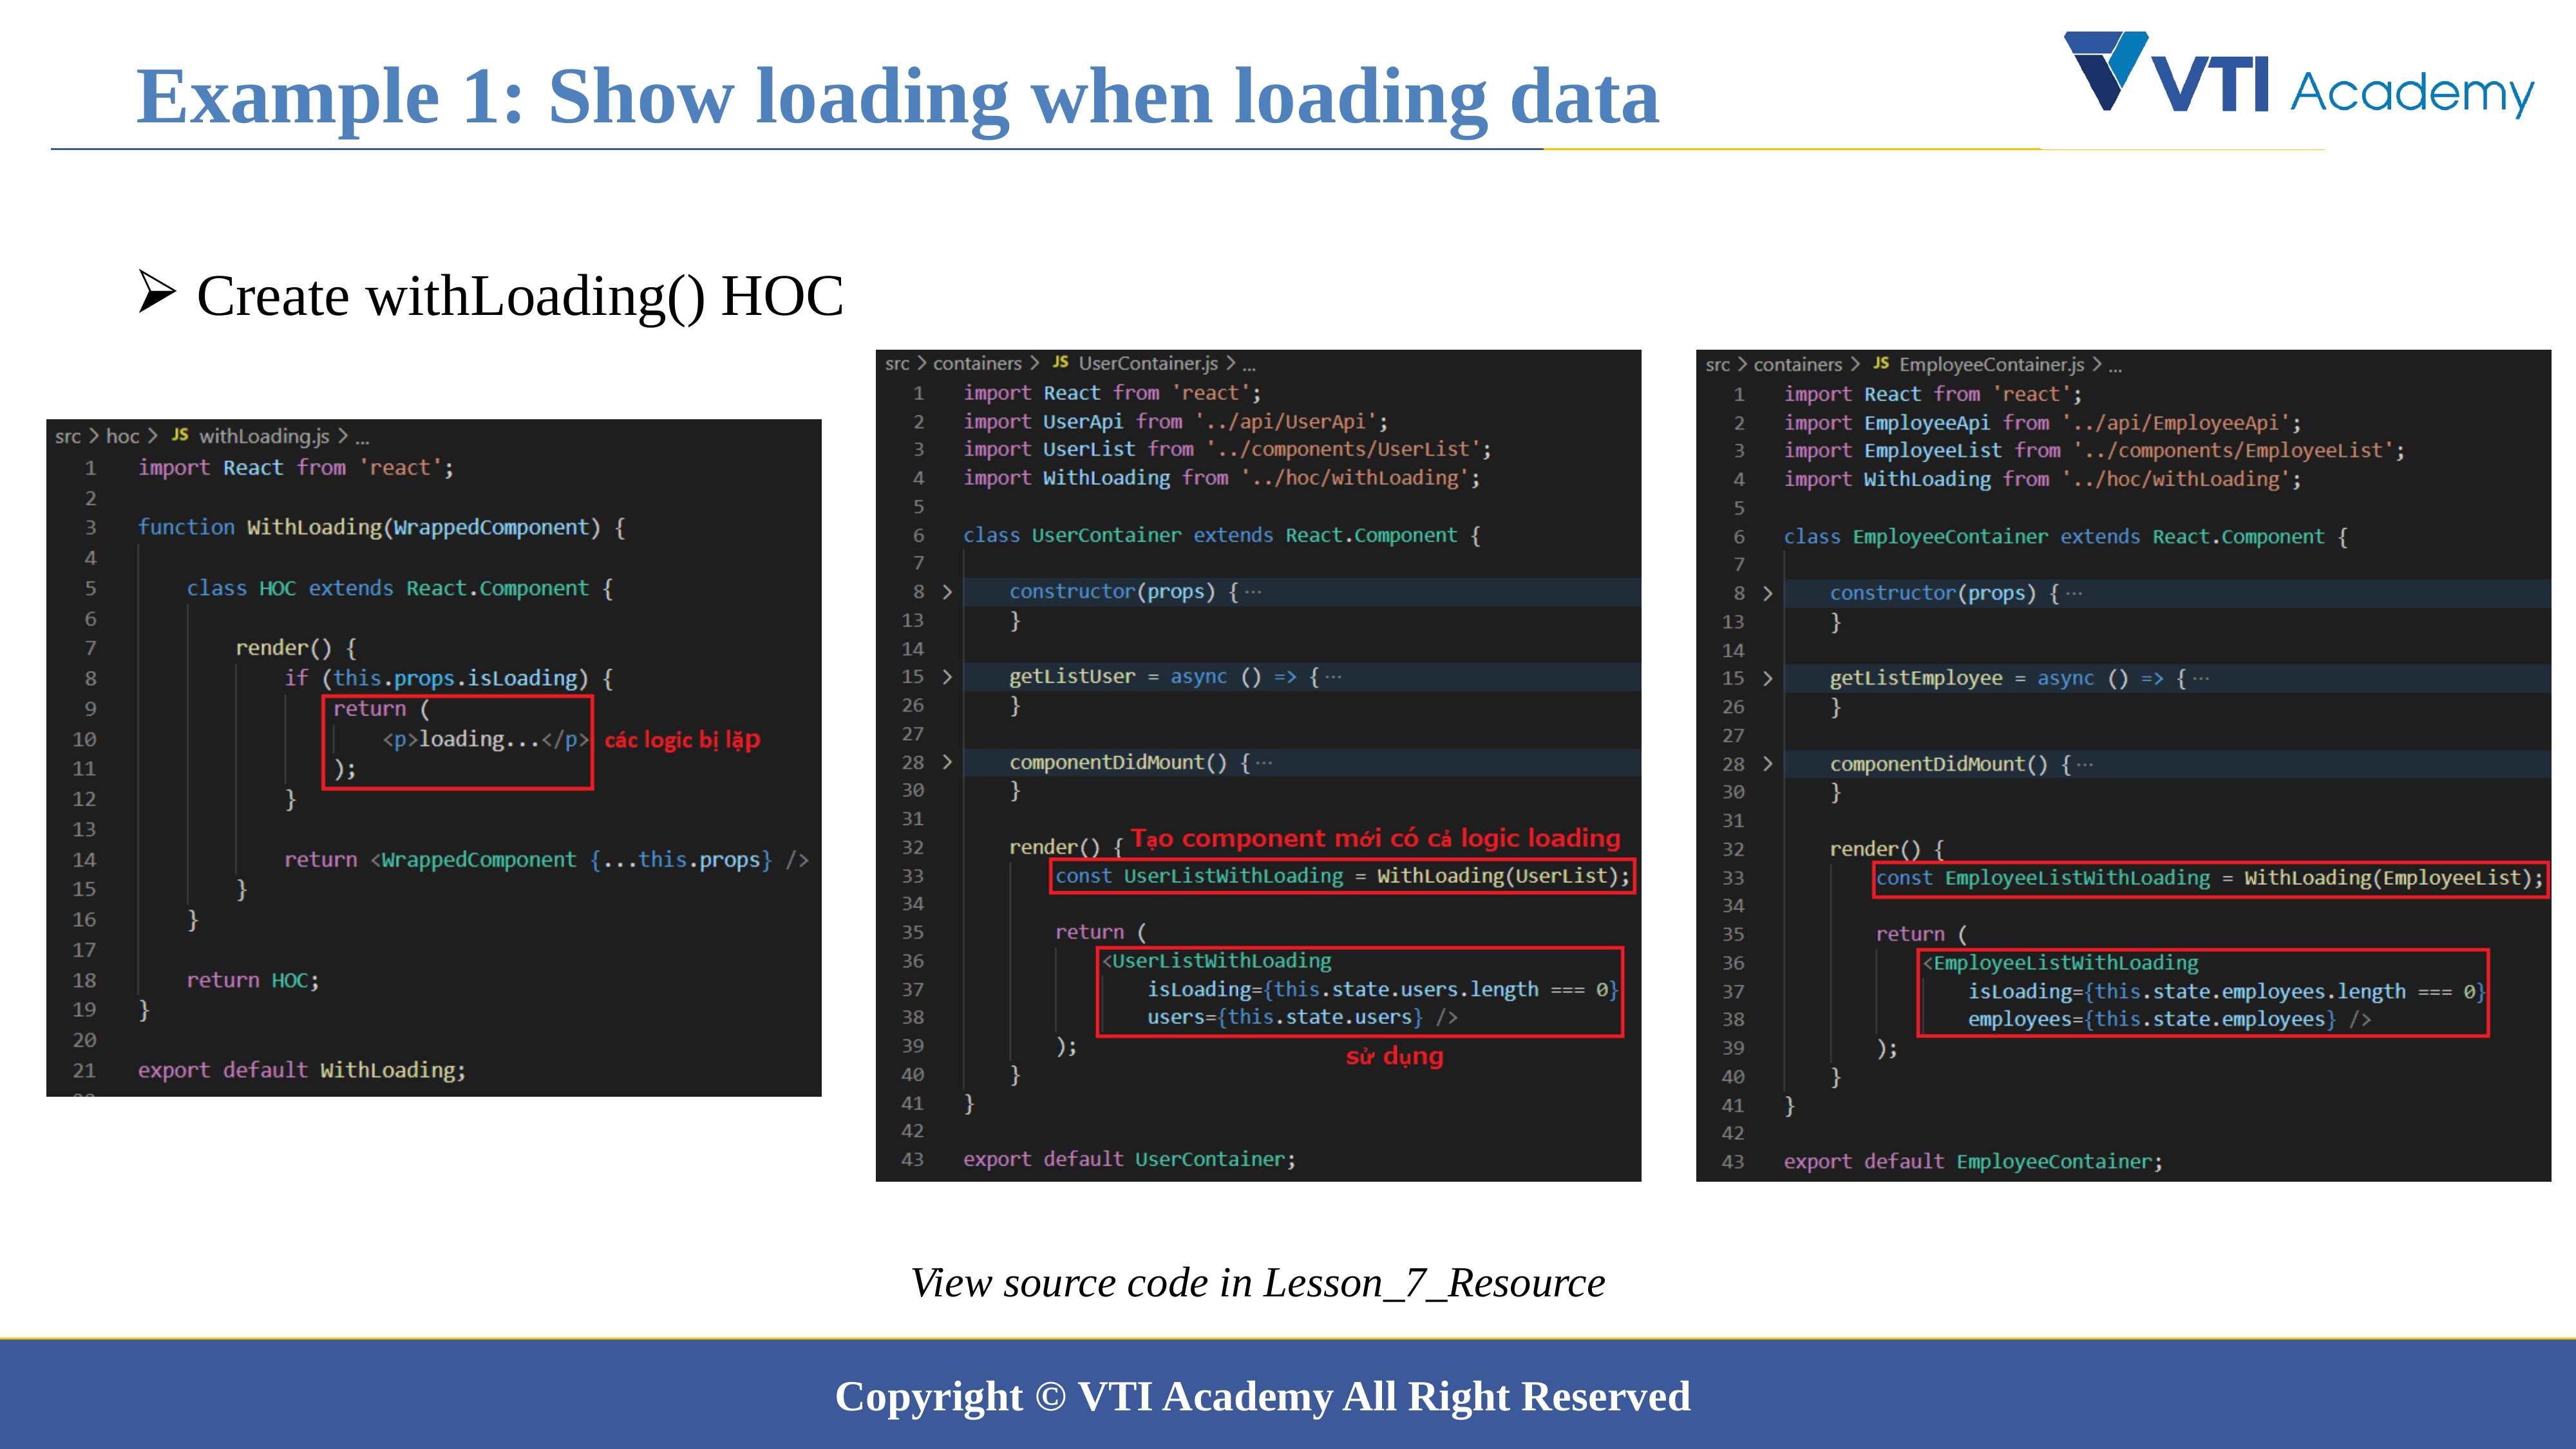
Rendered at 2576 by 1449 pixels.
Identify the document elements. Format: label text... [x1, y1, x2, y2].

picture [1696, 349, 2552, 1182]
picture [876, 349, 1642, 1182]
picture [46, 419, 822, 1097]
picture [2034, 0, 2576, 149]
text_box Create withLoading() HOC [126, 251, 943, 341]
text_box Example 1: Show loading when loading data [126, 44, 2031, 137]
text_box View source code in Lesson_7_Resource [895, 1249, 1623, 1311]
